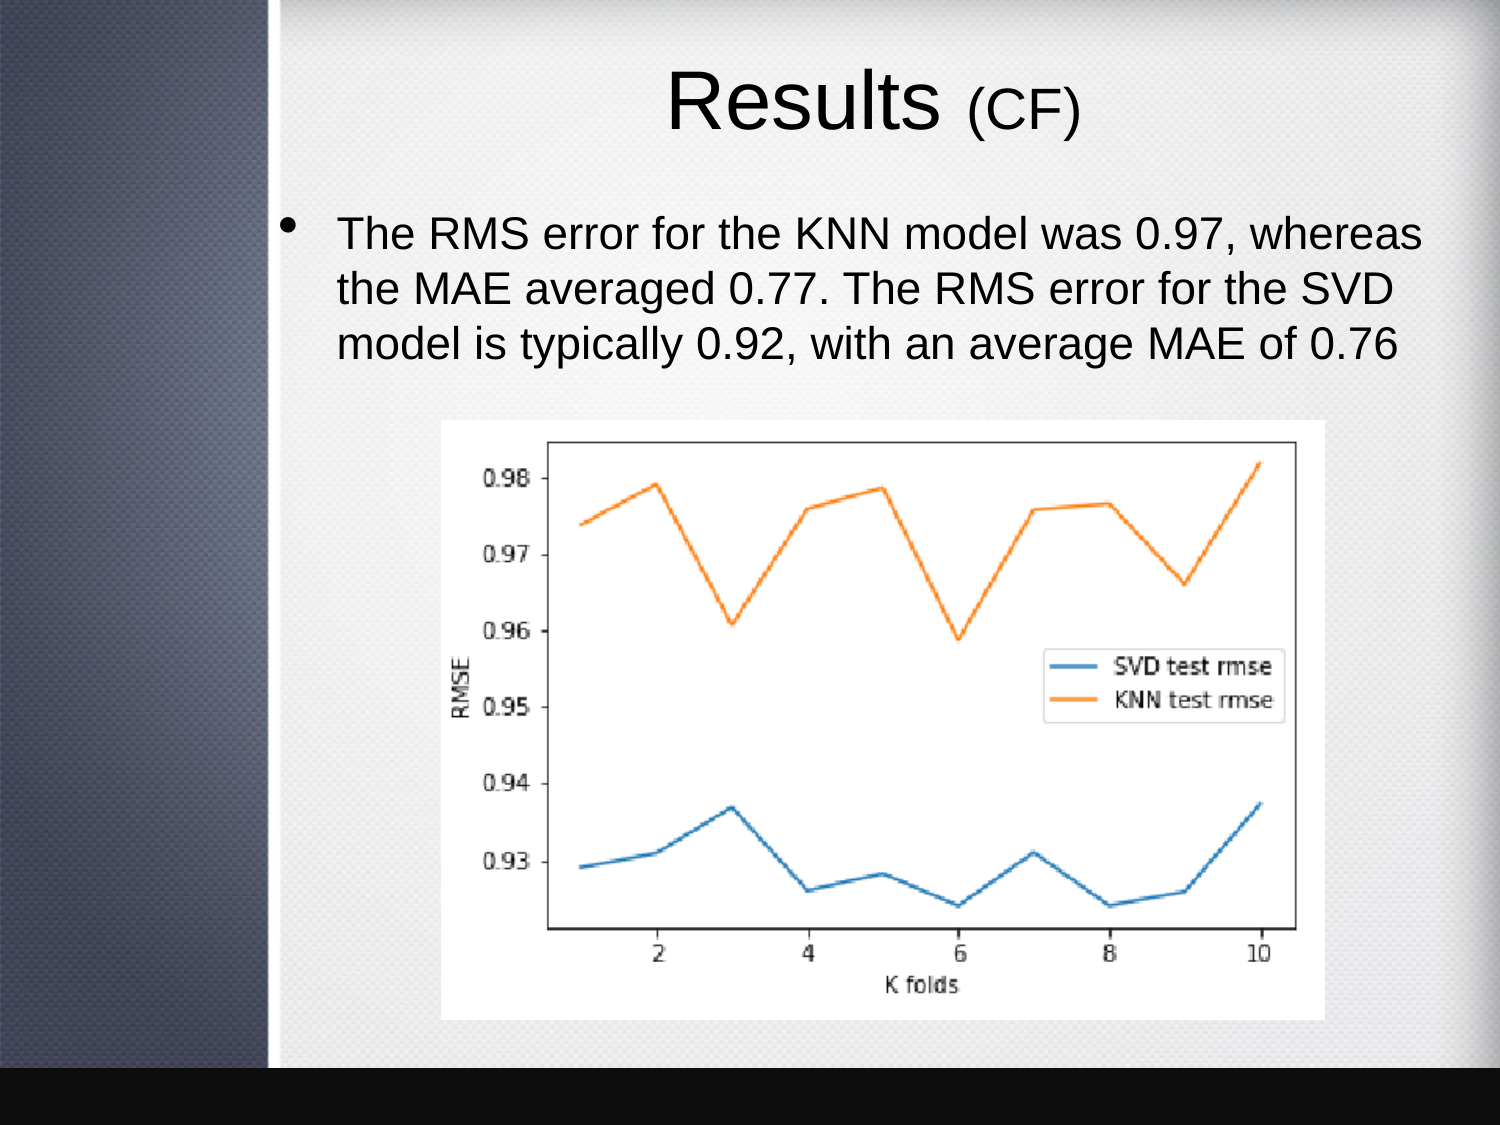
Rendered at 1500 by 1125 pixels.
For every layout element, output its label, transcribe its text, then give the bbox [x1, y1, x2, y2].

text_box The RMS error for the KNN model was 0.97, whereas the MAE averaged 0.77. The RMS error for the SVD model is typically 0.92, with an average MAE of 0.76 [265, 196, 1500, 953]
title Results (CF) [289, 19, 1459, 173]
picture [0, 0, 1500, 1068]
text_box [0, 1068, 1500, 1125]
